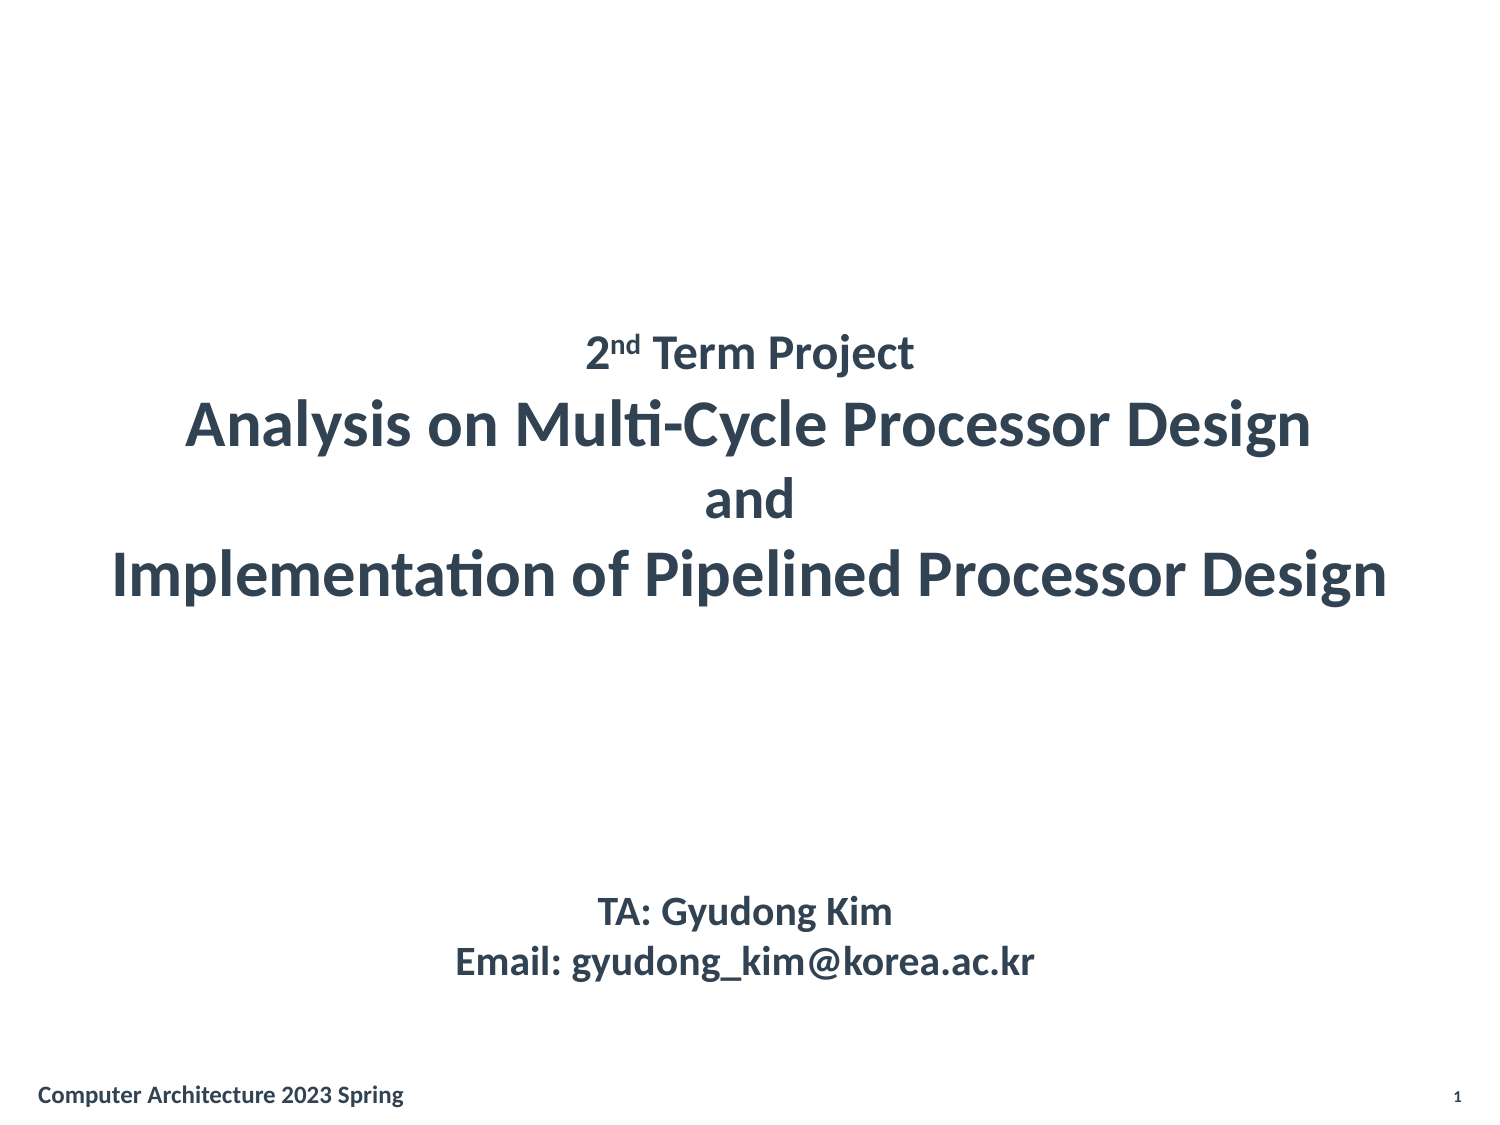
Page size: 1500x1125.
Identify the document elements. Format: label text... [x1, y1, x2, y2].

text_box TA: Gyudong Kim Email: gyudong_kim@korea.ac.kr [47, 876, 1444, 992]
text_box 2nd Term Project Analysis on Multi-Cycle Processor Design and Implementation of Pipelined Processor Design [29, 312, 1471, 618]
